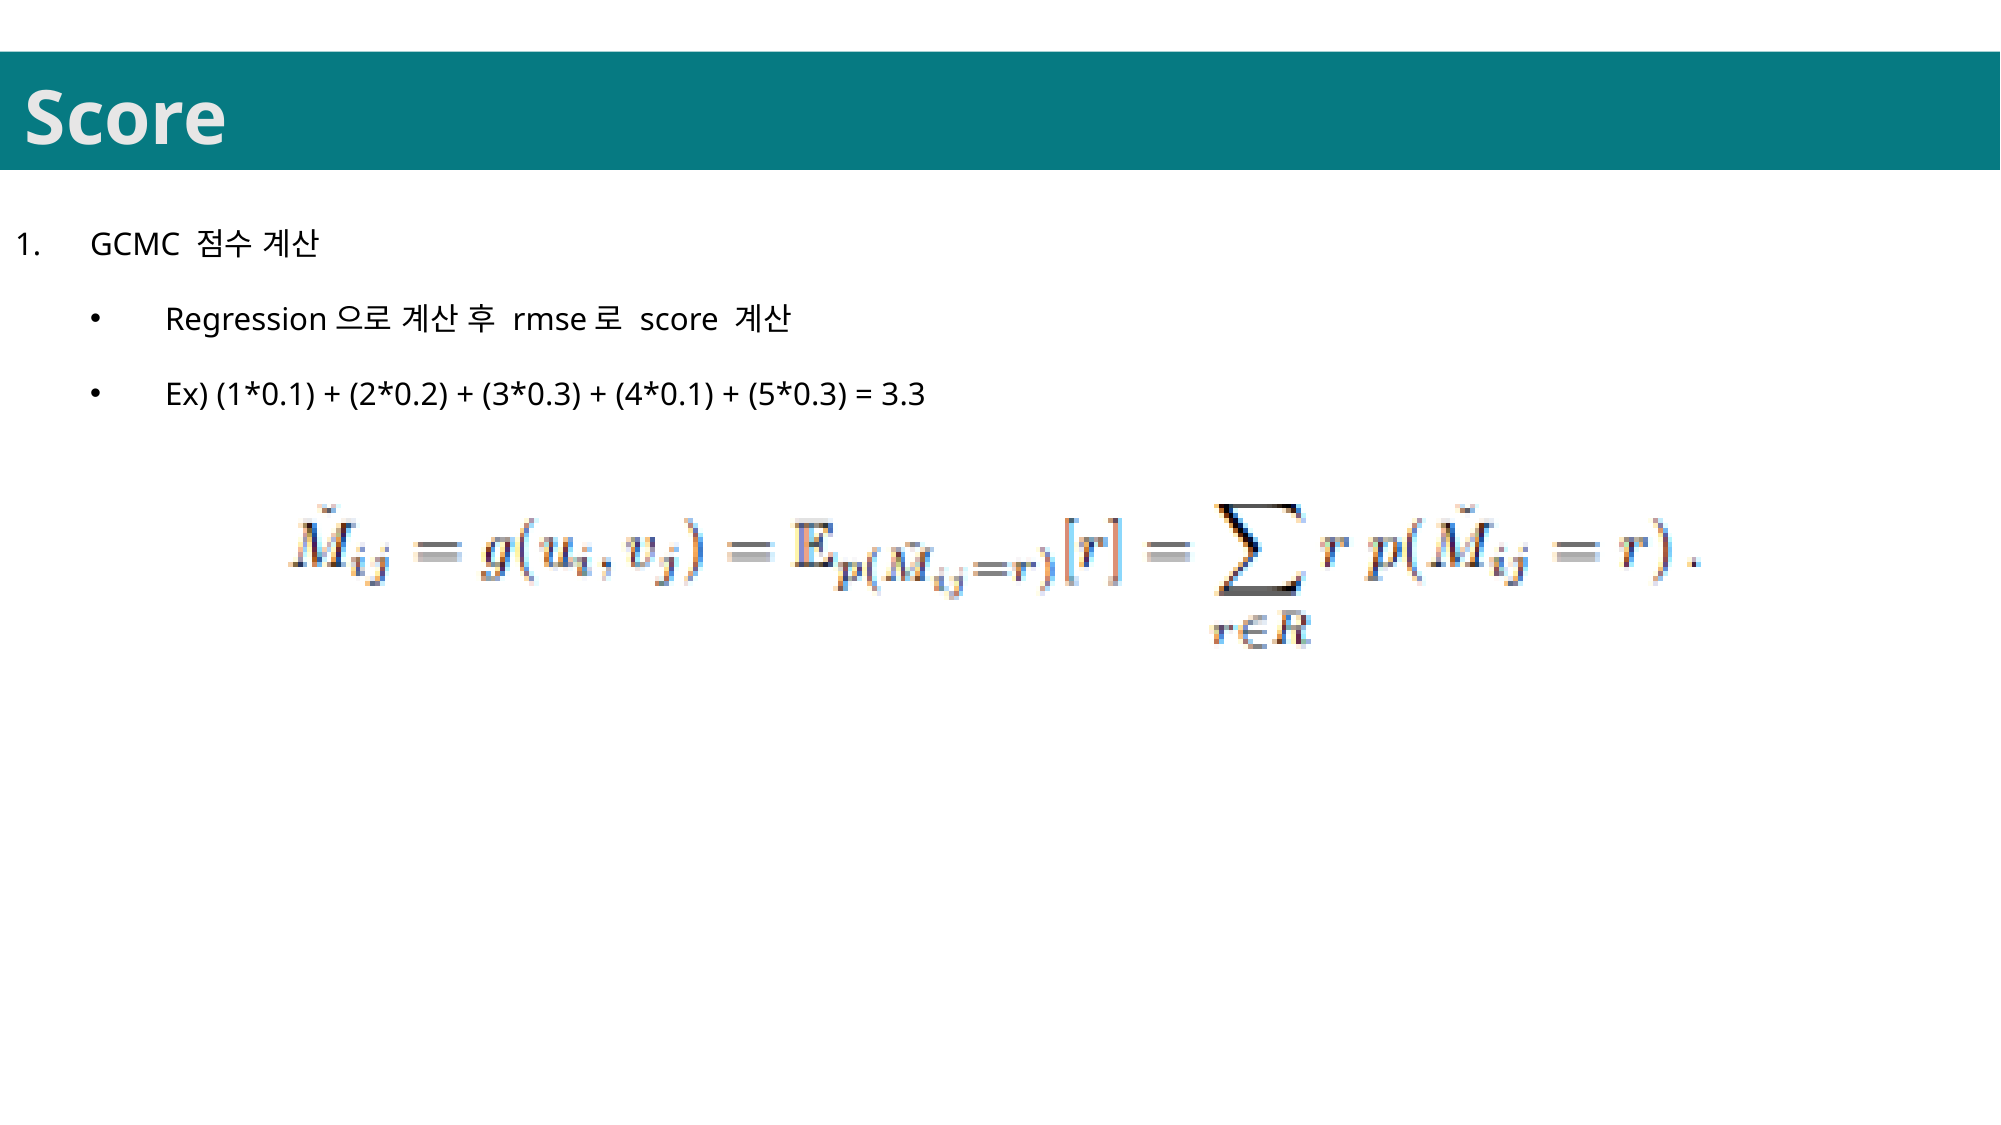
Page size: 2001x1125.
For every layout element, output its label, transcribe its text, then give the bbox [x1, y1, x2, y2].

text_box [0, 51, 2000, 171]
text_box Score [10, 17, 2000, 167]
picture [250, 441, 1750, 664]
text_box GCMC 점수 계산 Regression으로 계산 후 rmse로 score 계산 Ex) (1*0.1) + (2*0.2) + (3*0.3) + (4*0.1) + (5*0.3) = 3.3 [0, 179, 2000, 1125]
